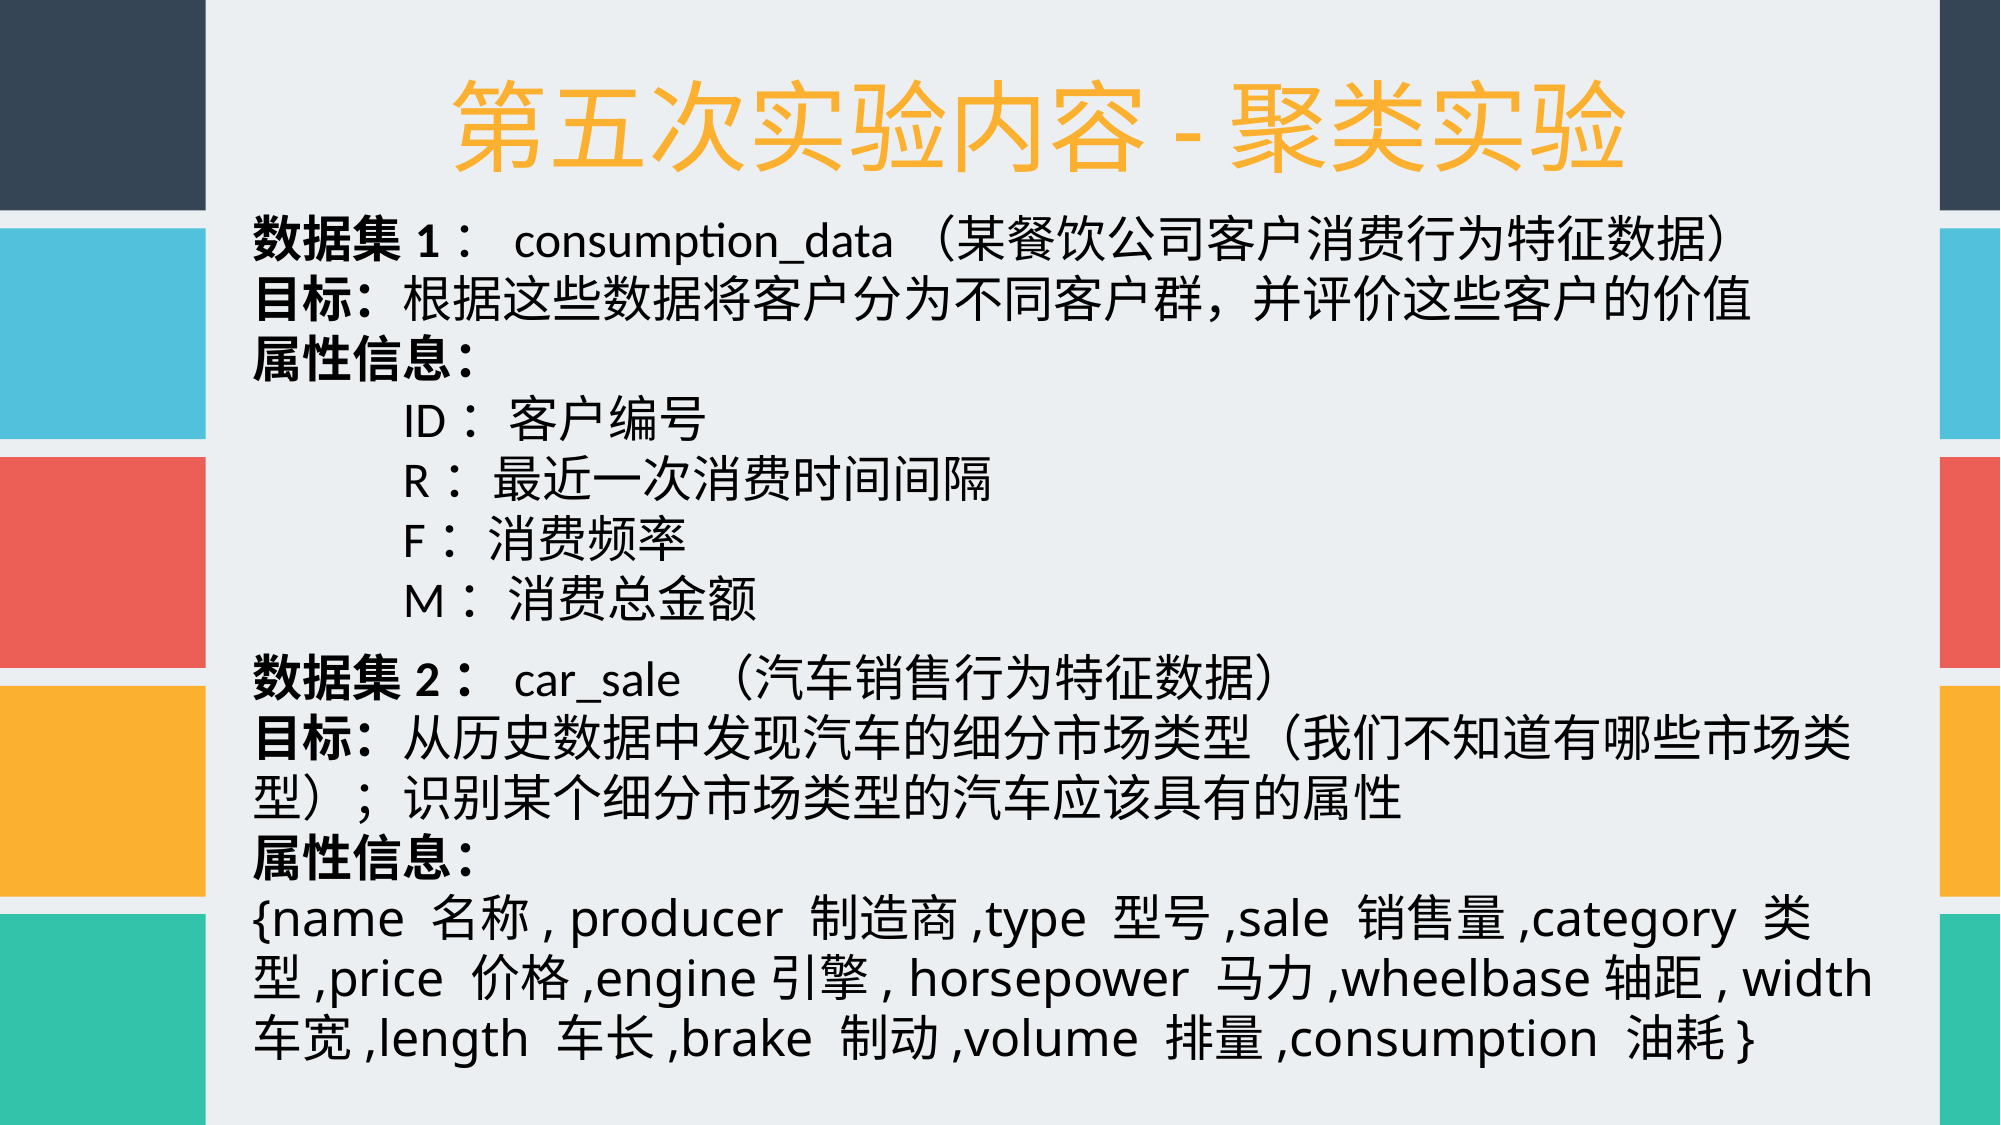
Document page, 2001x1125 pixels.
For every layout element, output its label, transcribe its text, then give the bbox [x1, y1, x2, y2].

text_box [1939, 228, 2000, 440]
text_box [0, 0, 206, 211]
text_box 数据集1：consumption_data（某餐饮公司客户消费行为特征数据） 目标：根据这些数据将客户分为不同客户群，并评价这些客户的价值 属性信息： ID：客户编号 R：最近一次消费时间间隔 F：消费频率 M：消费总金额 [238, 199, 1809, 635]
text_box [1940, 685, 2000, 897]
text_box [0, 457, 206, 668]
text_box 第五次实验内容-聚类实验 [433, 56, 1644, 192]
text_box [0, 685, 206, 897]
text_box 数据集2：car_sale （汽车销售行为特征数据） 目标：从历史数据中发现汽车的细分市场类型（我们不知道有哪些市场类型）；识别某个细分市场类型的汽车应该具有的属性 属性信息： {name 名称, producer 制造商,type 型号,sale 销售量,category 类型,price 价格,engine引擎, horsepower 马力,wheelbase轴距, width 车宽,length 车长,brake 制动,volume 排量,consumption 油耗} [238, 639, 1940, 1125]
text_box [0, 228, 206, 440]
text_box [0, 914, 206, 1125]
text_box [1940, 914, 2000, 1125]
text_box [1939, 0, 2000, 211]
text_box [1939, 457, 2000, 668]
